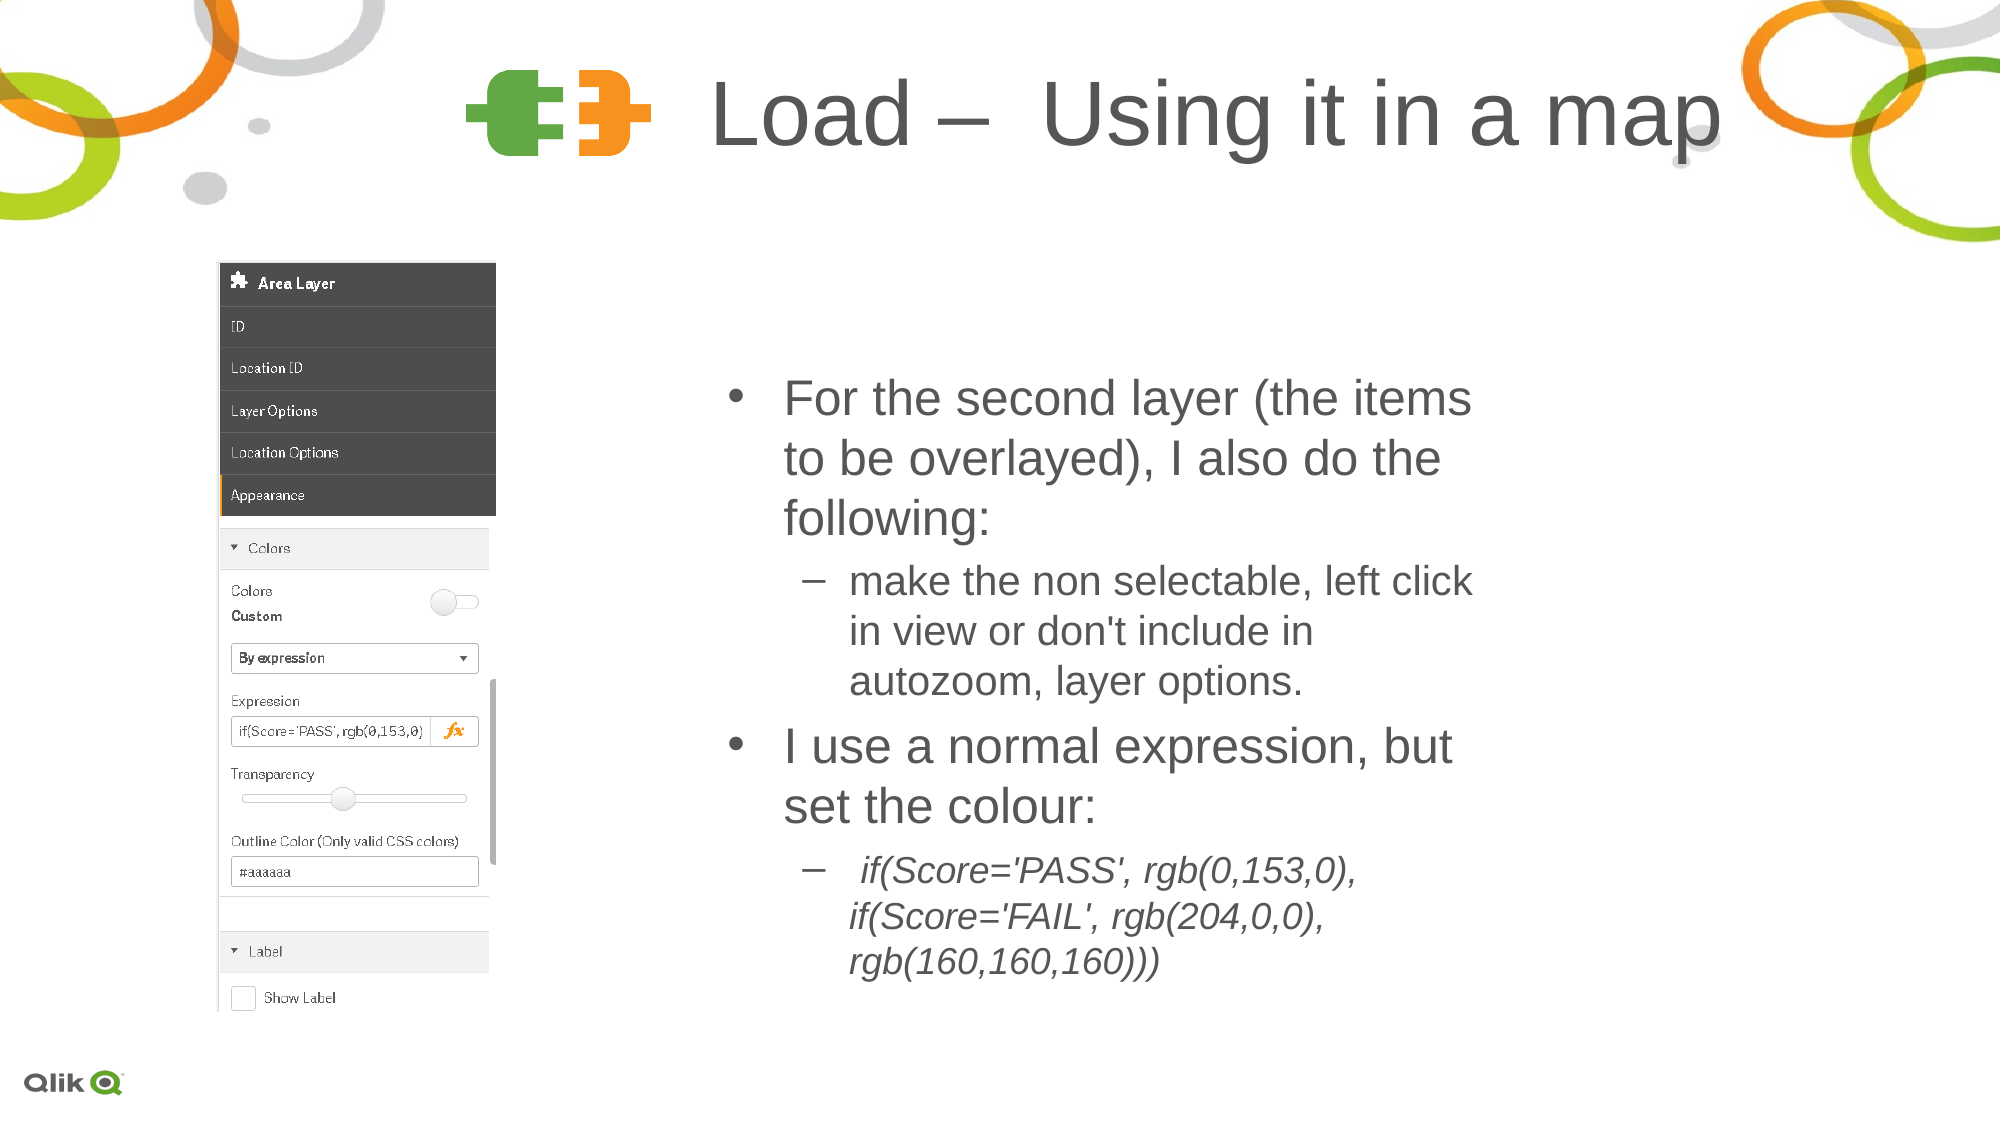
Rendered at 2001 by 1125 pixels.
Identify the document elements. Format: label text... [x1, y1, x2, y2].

picture [1664, 127, 2000, 245]
text_box Load – Using it in a map [216, 46, 2000, 127]
text_box For the second layer (the items to be overlayed), I also do the following: make the non selectable, left click in view or don't include in autozoom, layer options. I use a normal expression, but set the colour: if(Score='PASS', rgb(0,153,0), if(Score='FAIL', rgb(204,0,0), rgb(160,160,160))) [712, 357, 1526, 637]
picture [1664, 0, 2000, 46]
picture [466, 70, 652, 156]
picture [216, 260, 496, 1013]
picture [23, 1070, 125, 1096]
picture [0, 0, 392, 233]
